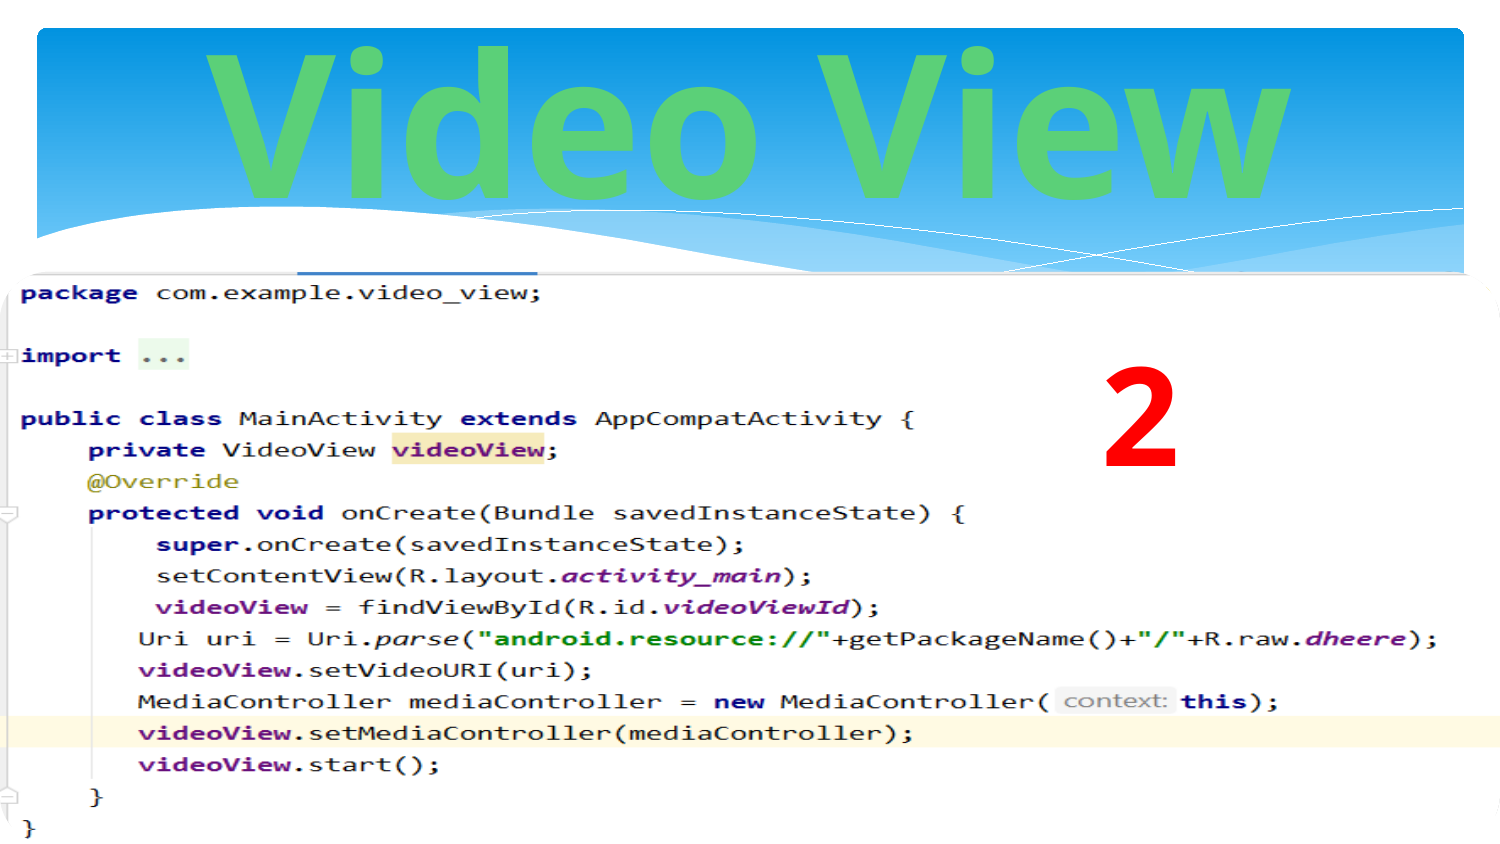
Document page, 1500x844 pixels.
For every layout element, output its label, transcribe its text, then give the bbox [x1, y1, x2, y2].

title Video View [75, 41, 1425, 196]
picture [0, 271, 1500, 844]
